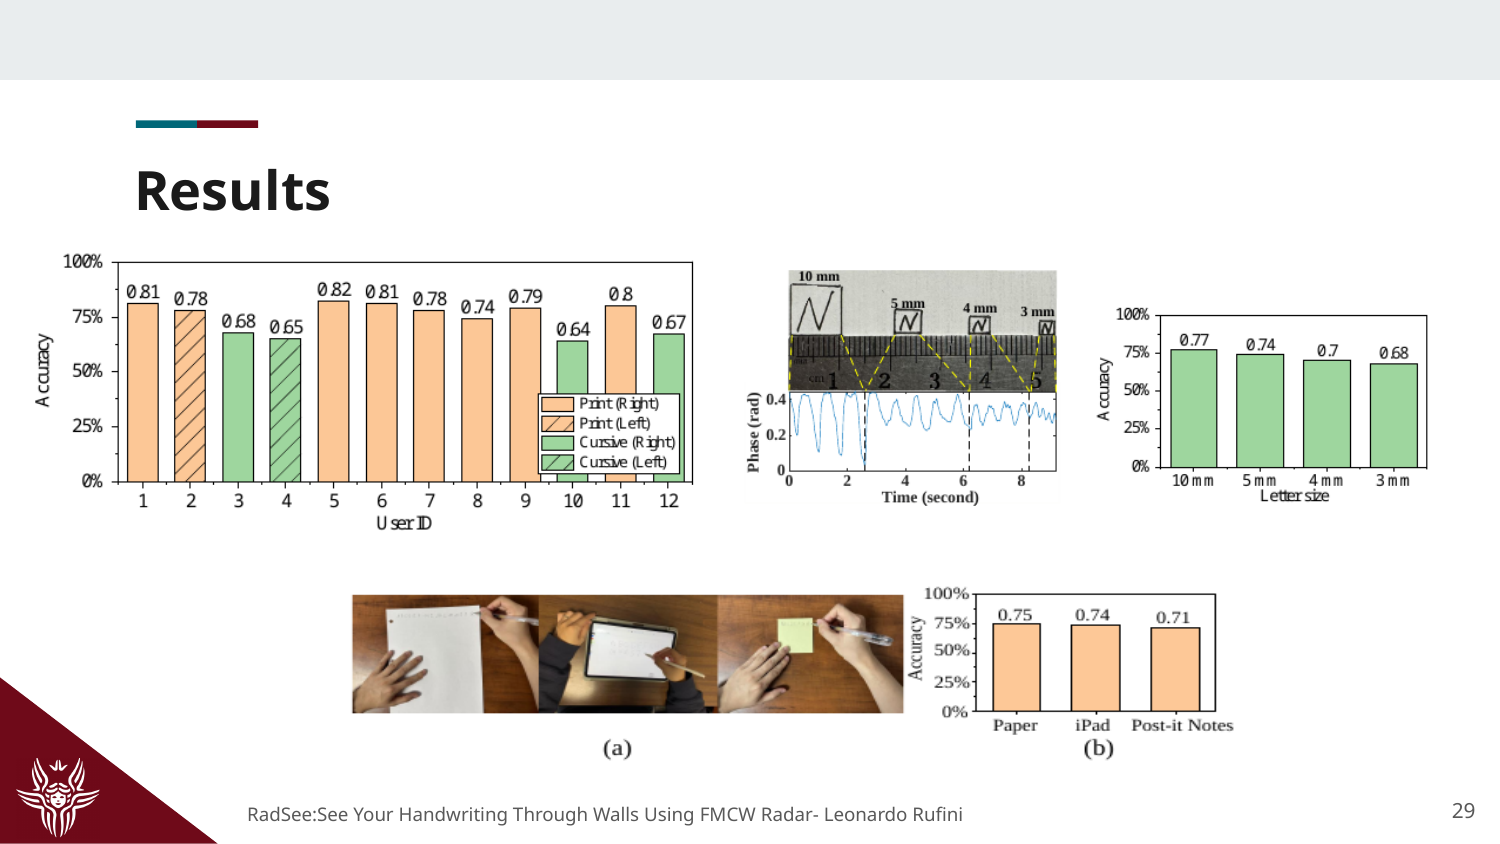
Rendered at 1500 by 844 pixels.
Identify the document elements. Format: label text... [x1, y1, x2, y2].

picture [16, 758, 100, 839]
picture [20, 228, 1243, 774]
slide_number ‹#› [1400, 779, 1491, 844]
subtitle RadSee:See Your Handwriting Through Walls Using FMCW Radar- Leonardo Rufini [232, 783, 1193, 839]
picture [740, 262, 1438, 506]
title Results [119, 141, 1381, 230]
